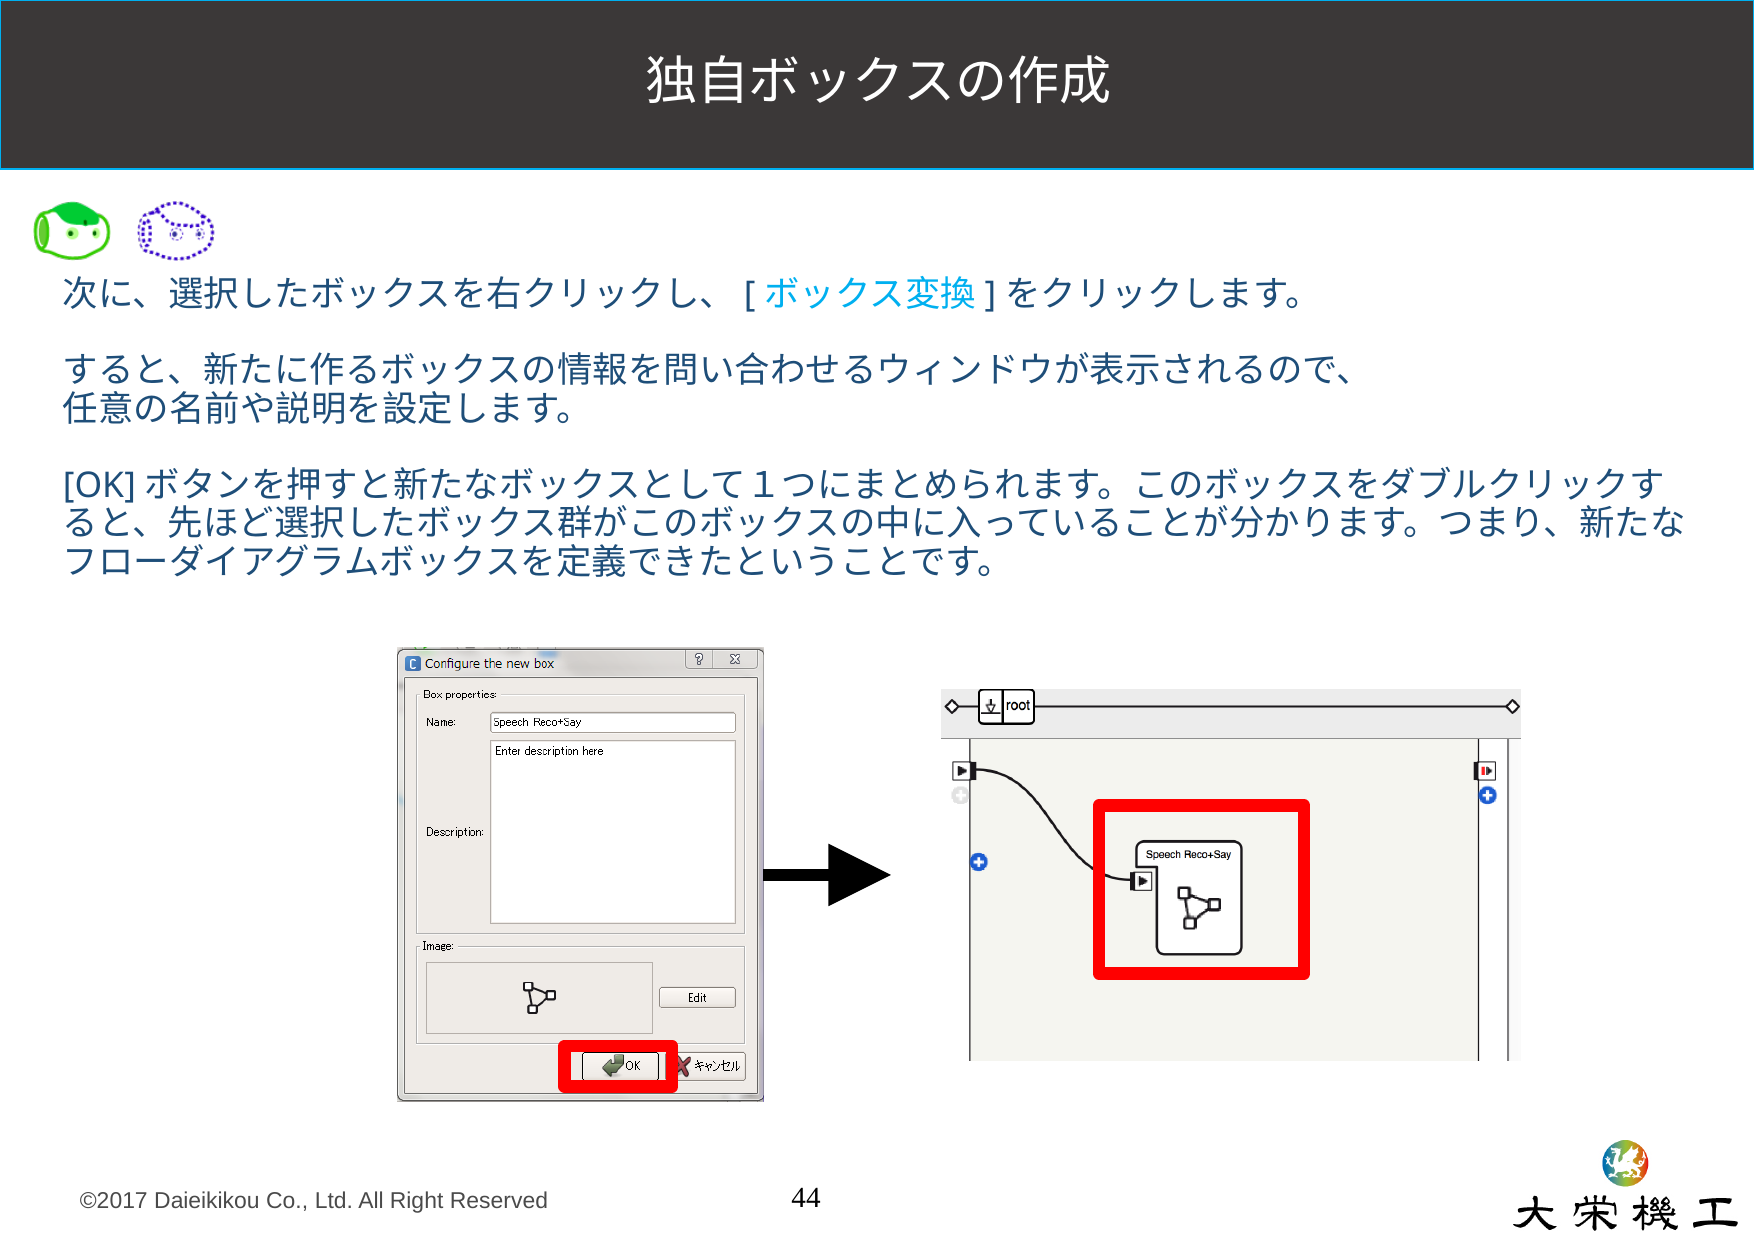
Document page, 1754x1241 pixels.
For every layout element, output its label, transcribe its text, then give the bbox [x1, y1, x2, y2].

picture [941, 689, 1521, 1061]
picture [31, 190, 113, 272]
picture [135, 190, 217, 272]
slide_number 44 [777, 1162, 980, 1229]
picture [1513, 1140, 1738, 1231]
picture [397, 647, 764, 1103]
list 次に、選択したボックスを右クリックし、[ボックス変換]をクリックします。 すると、新たに作るボックスの情報を問い合わせるウィンドウが表示されるので、 任意の名前や説明を設定します。 [OK]ボタンを押すと新たなボックスとして１つにまとめられます。このボックスをダブルクリックすると、先ほど選択したボックス群がこのボックスの中に入っていることが分かります。つまり、新たなフローダイアグラムボックスを定義できたということです。 [58, 271, 1696, 1163]
subtitle 独自ボックスの作成 [112, 5, 1644, 160]
